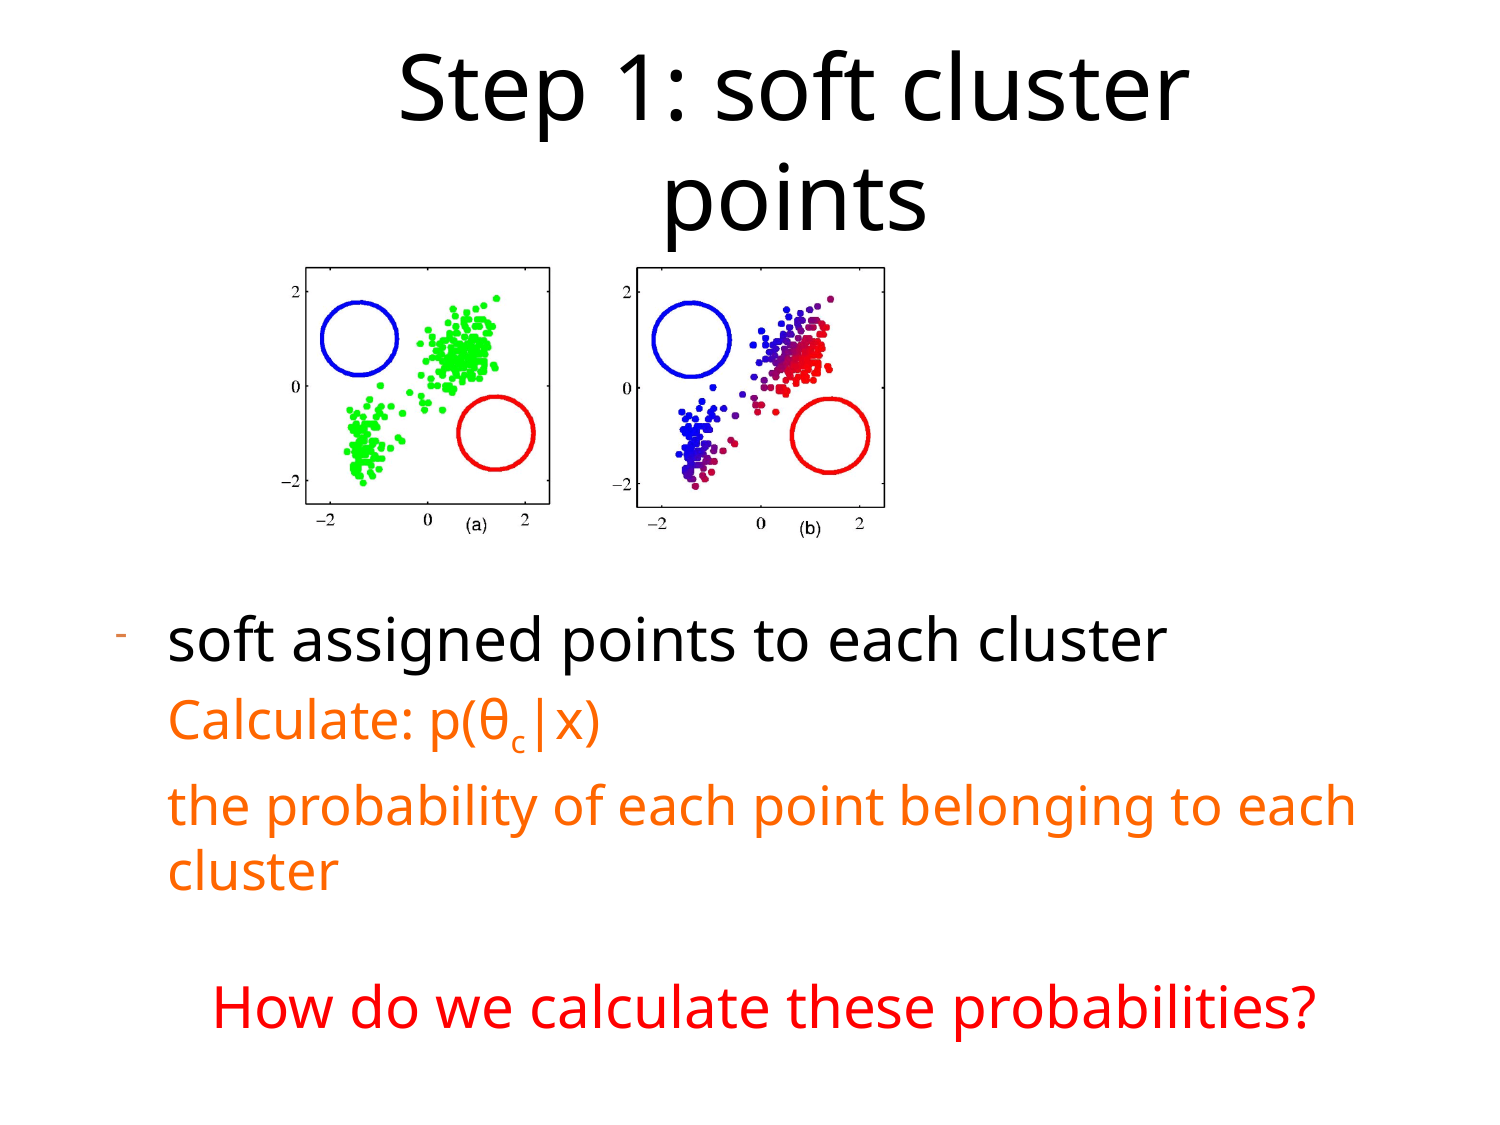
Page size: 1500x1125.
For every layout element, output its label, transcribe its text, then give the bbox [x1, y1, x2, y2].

text_box How do we calculate these probabilities? [196, 963, 1348, 1048]
text_box Step 1: soft cluster points [277, 45, 1313, 233]
picture [276, 259, 557, 540]
picture [607, 259, 892, 544]
text_box soft assigned points to each cluster Calculate: p(θc|x) the probability of each point belonging to each cluster [100, 594, 1438, 916]
